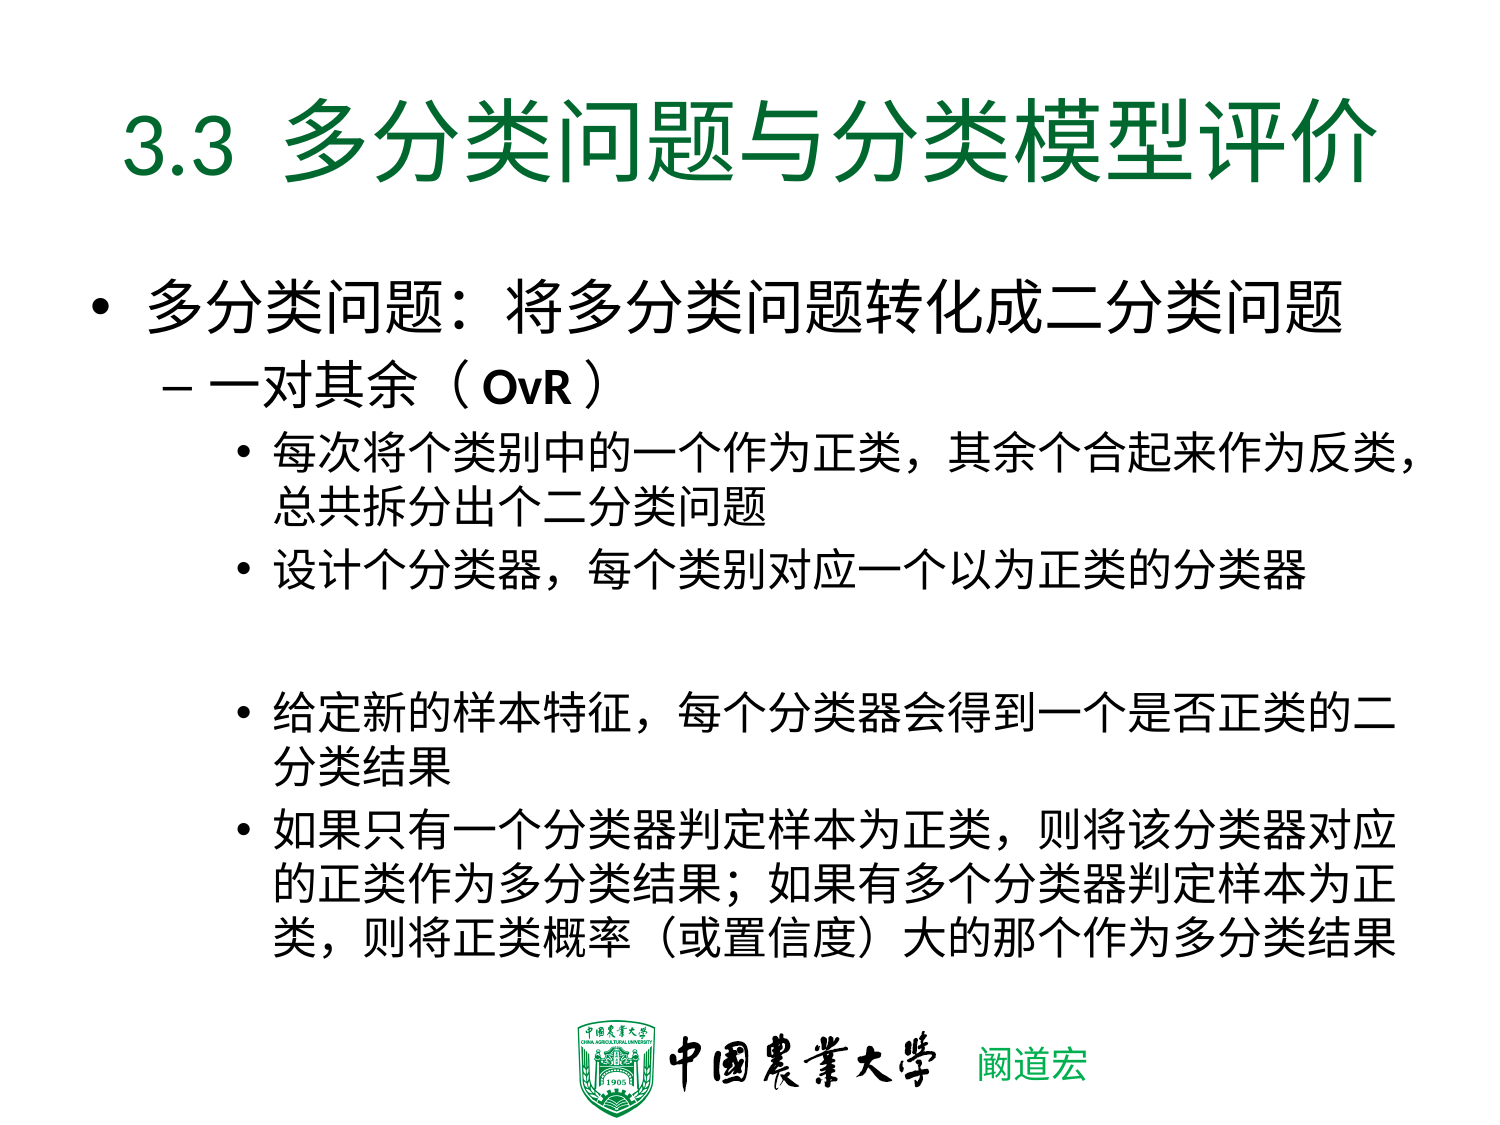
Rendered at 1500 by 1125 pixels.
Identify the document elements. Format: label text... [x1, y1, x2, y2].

title 3.3 多分类问题与分类模型评价 [75, 45, 1425, 233]
picture [573, 1016, 939, 1119]
